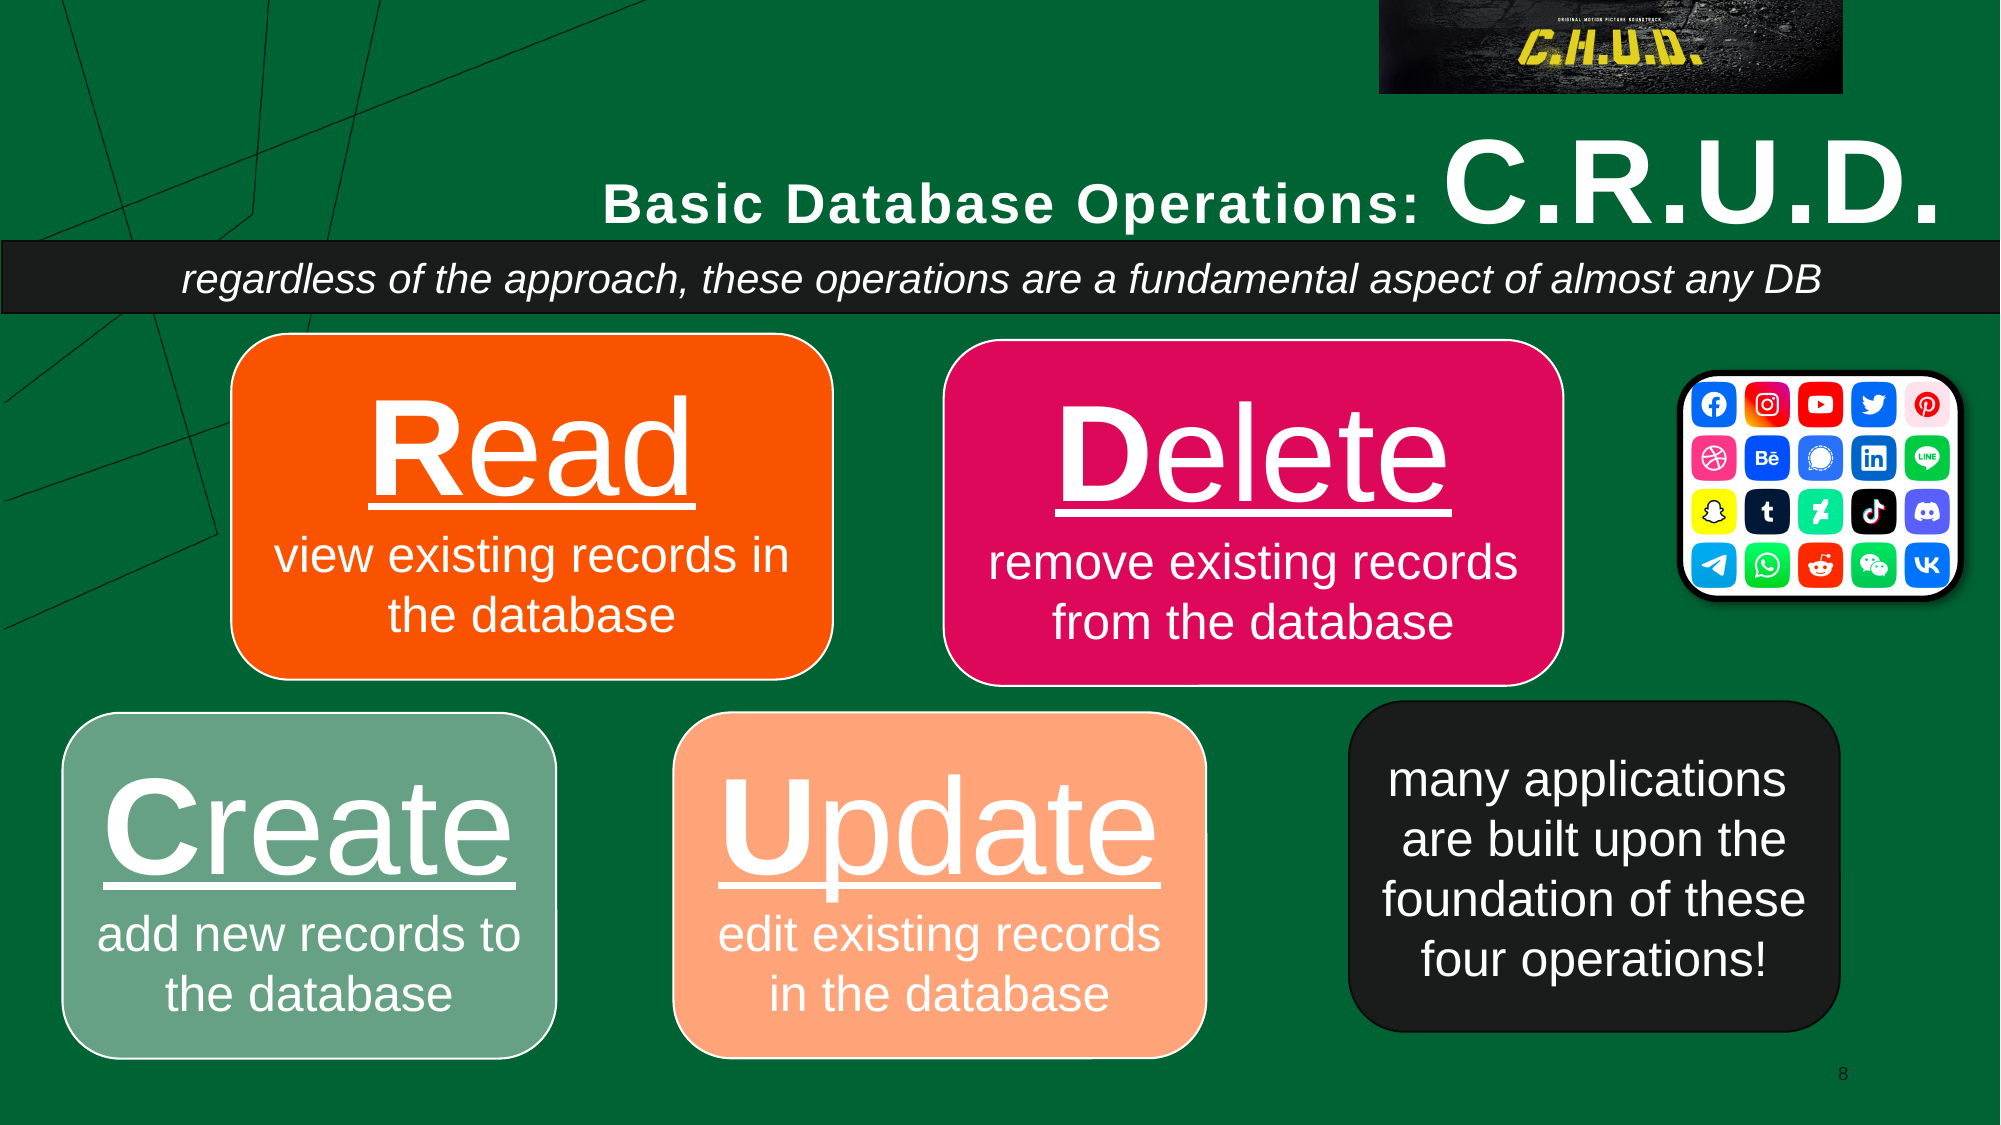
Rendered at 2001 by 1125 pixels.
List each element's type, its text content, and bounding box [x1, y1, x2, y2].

text_box Basic Database Operations: C.R.U.D. [587, 93, 1961, 250]
text_box Read view existing records in the database [230, 332, 834, 681]
text_box regardless of the approach, these operations are a fundamental aspect of almost any DB [1, 240, 2000, 314]
picture [1680, 373, 1961, 599]
text_box Create add new records to the database [61, 711, 558, 1060]
picture [1379, 0, 1843, 94]
slide_number 8 [1701, 1042, 1864, 1103]
text_box Update edit existing records in the database [672, 711, 1208, 1060]
picture [4, 314, 676, 642]
text_box many applications are built upon the foundation of these four operations! [1348, 700, 1841, 1033]
text_box Delete remove existing records from the database [942, 338, 1565, 687]
picture [4, 0, 676, 240]
